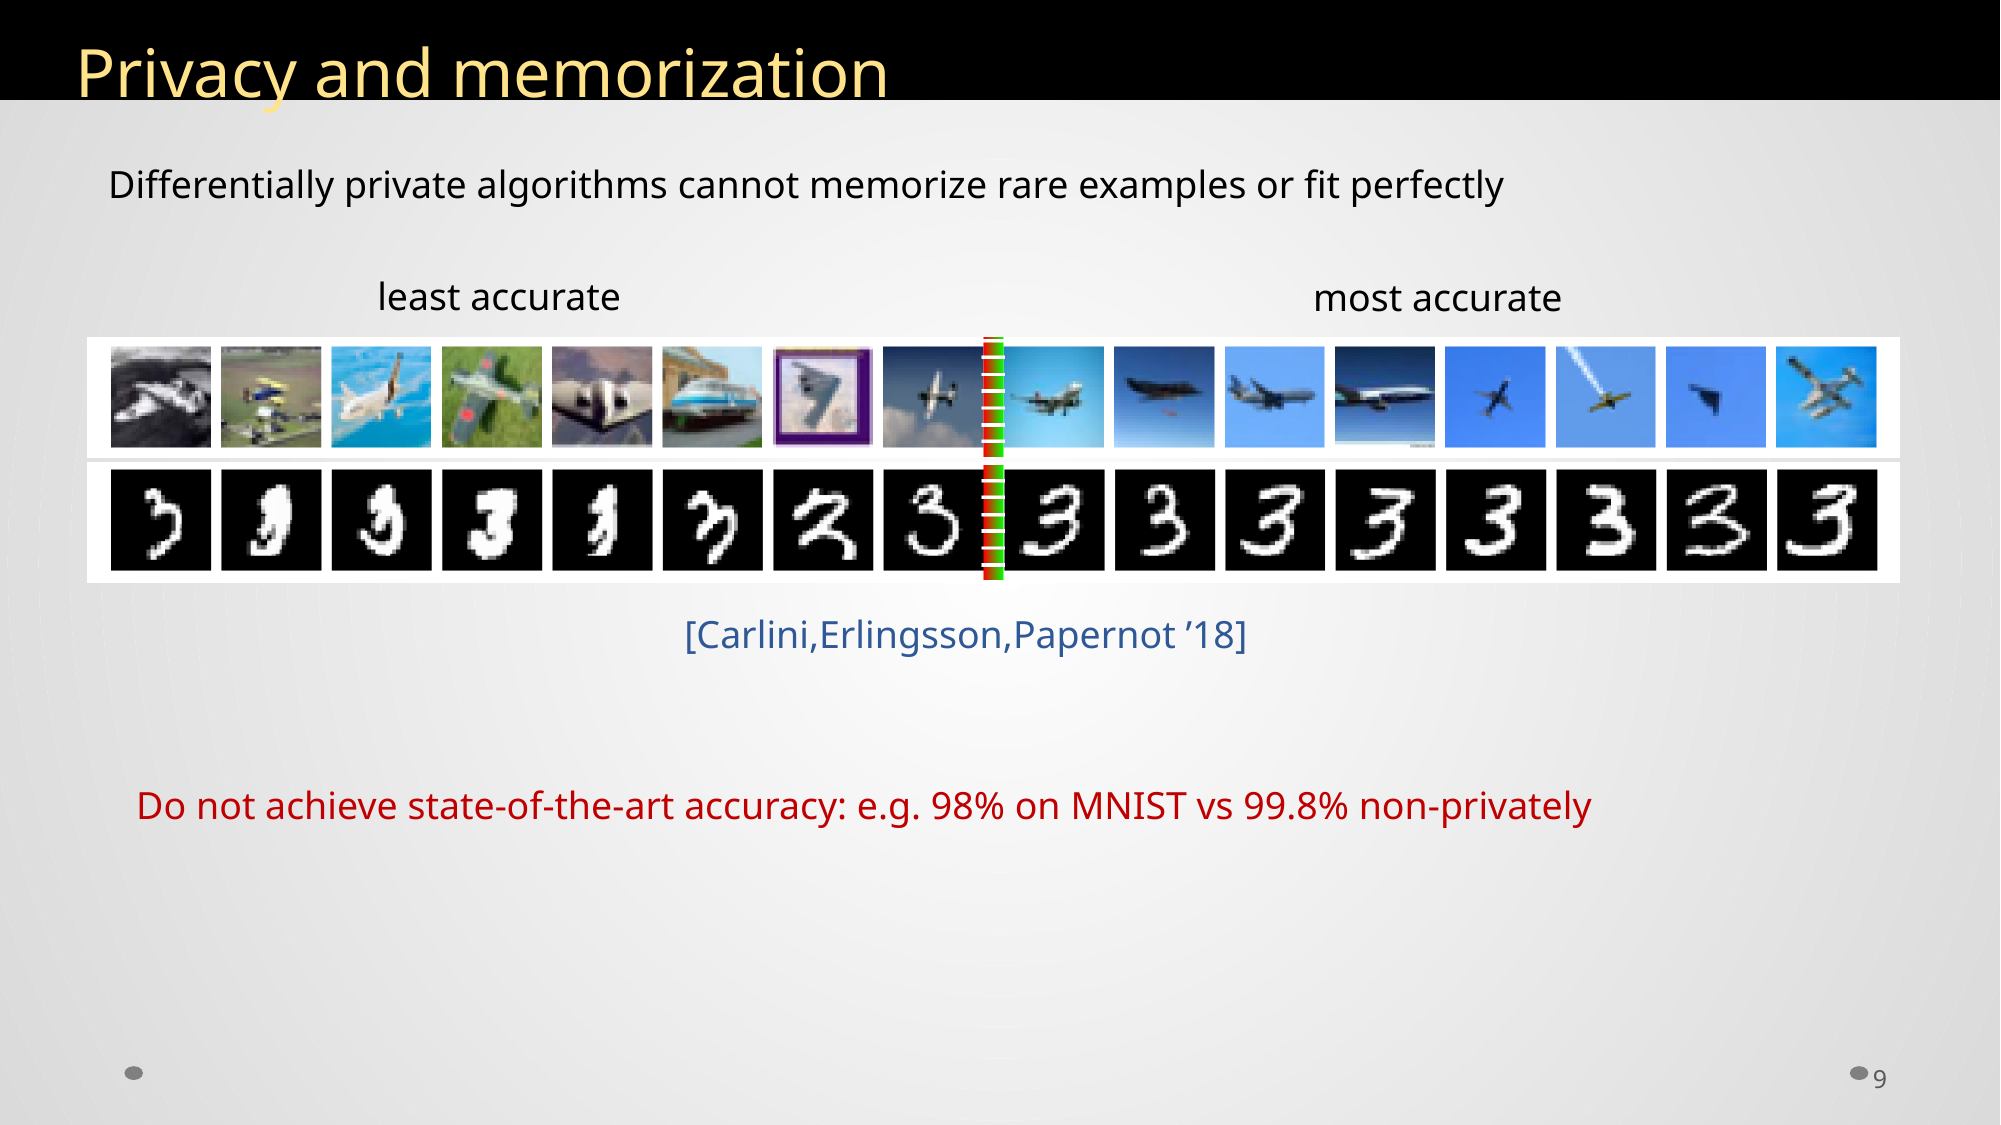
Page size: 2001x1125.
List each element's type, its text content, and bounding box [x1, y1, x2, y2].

text_box Do not achieve state-of-the-art accuracy: e.g. 98% on MNIST vs 99.8% non-privately [121, 774, 1618, 835]
slide_number 9 [1868, 1050, 1992, 1110]
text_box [87, 265, 1901, 665]
text_box Differentially private algorithms cannot memorize rare examples or fit perfectly [93, 153, 1521, 214]
title Privacy and memorization [0, 0, 2000, 100]
